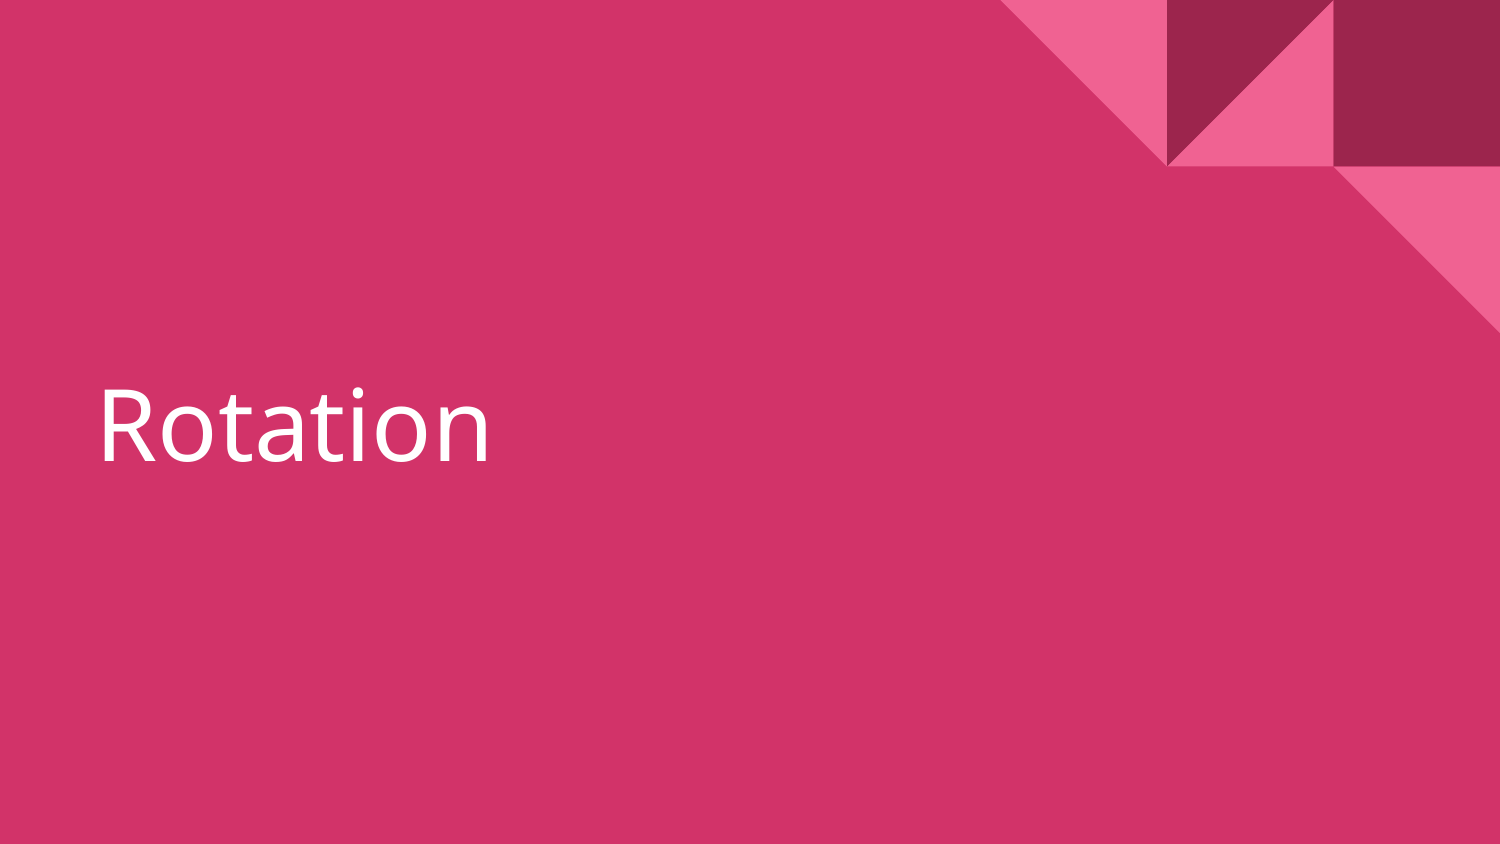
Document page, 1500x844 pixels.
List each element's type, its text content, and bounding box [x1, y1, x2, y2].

title Rotation [80, 86, 1003, 758]
